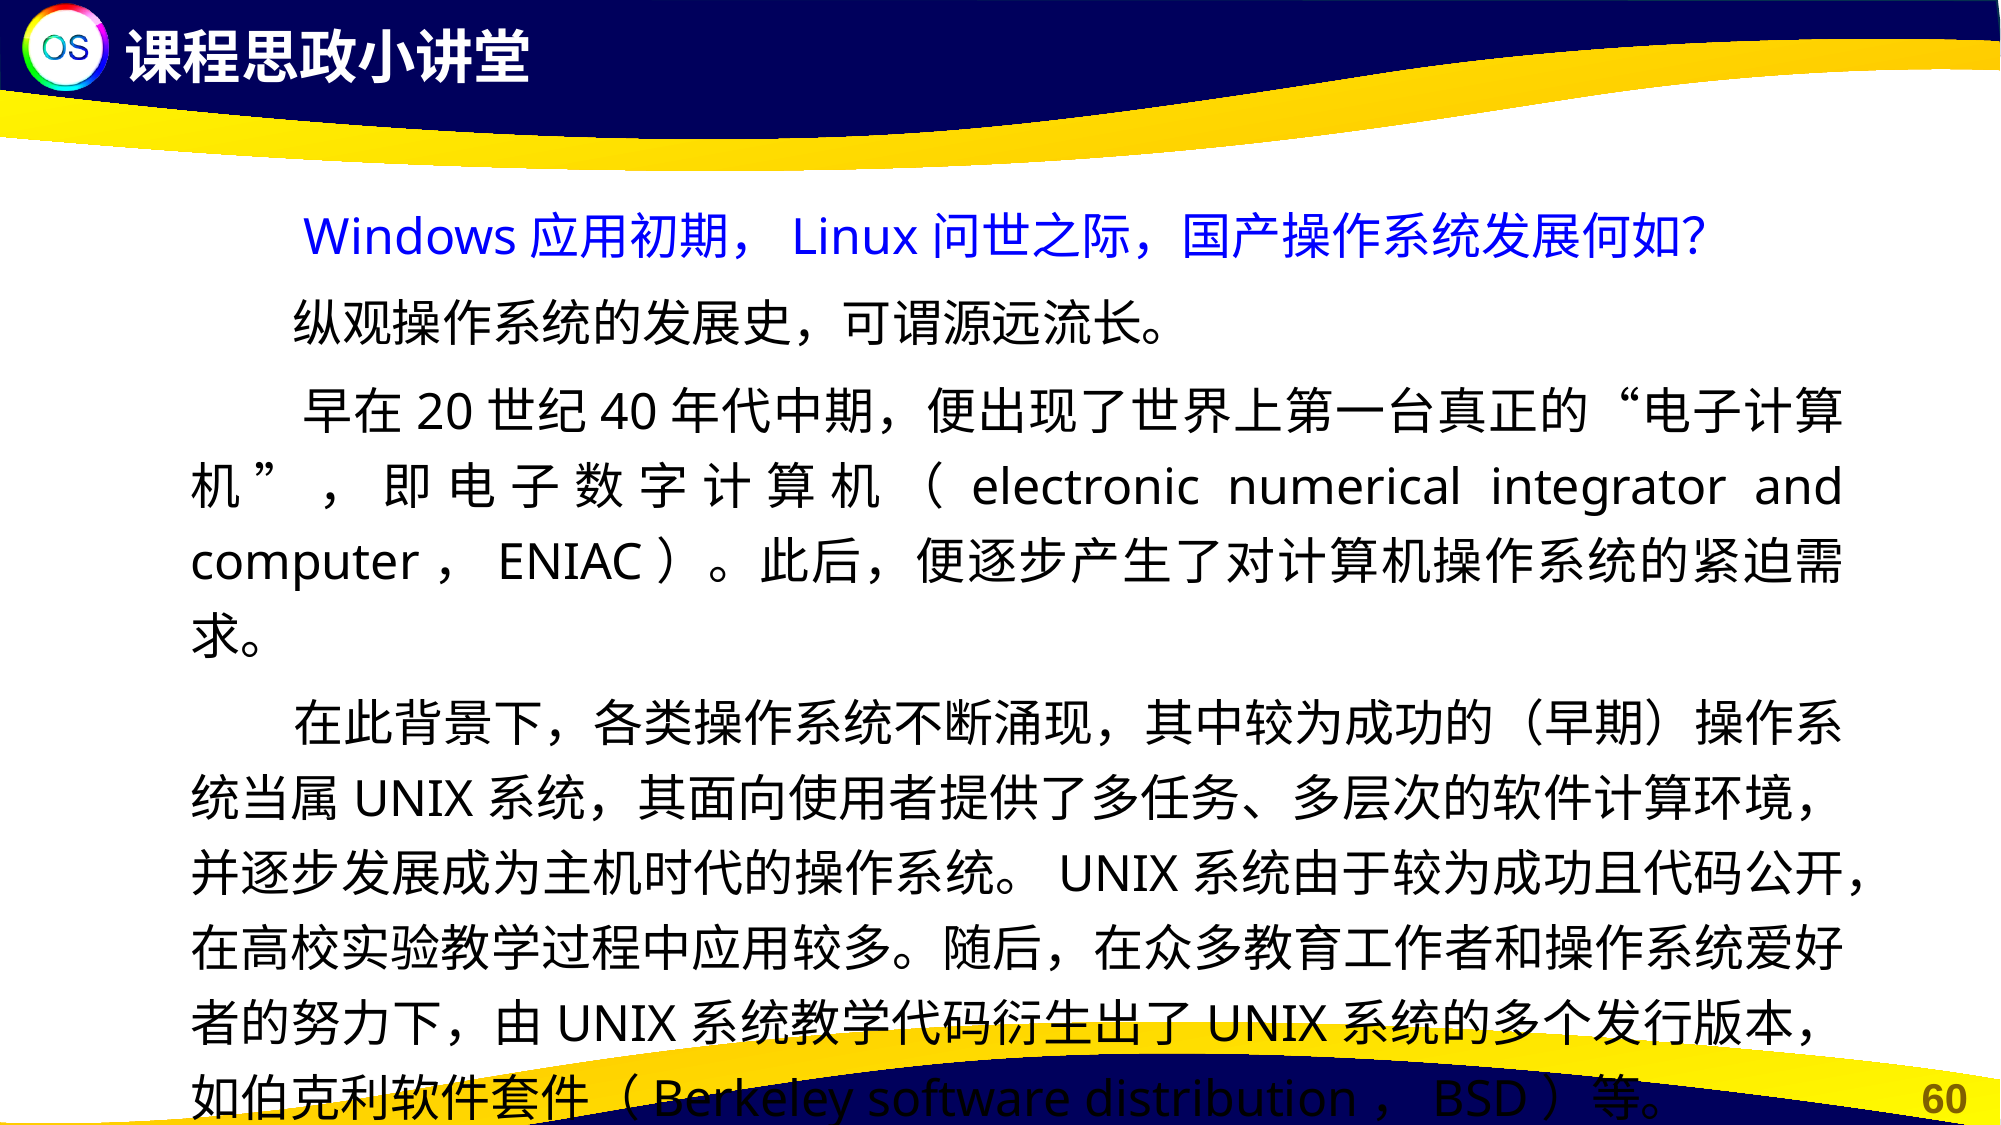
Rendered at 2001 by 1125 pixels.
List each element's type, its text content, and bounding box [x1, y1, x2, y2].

picture [22, 3, 109, 91]
text_box Windows应用初期，Linux问世之际，国产操作系统发展何如？ 纵观操作系统的发展史，可谓源远流长。 早在20世纪40年代中期，便出现了世界上第一台真正的“电子计算机”，即电子数字计算机（electronic numerical integrator and computer，ENIAC）。此后，便逐步产生了对计算机操作系统的紧迫需求。 在此背景下，各类操作系统不断涌现，其中较为成功的（早期）操作系统当属UNIX系统，其面向使用者提供了多任务、多层次的软件计算环境，并逐步发展成为主机时代的操作系统。UNIX系统由于较为成功且代码公开，在高校实验教学过程中应用较多。随后，在众多教育工作者和操作系统爱好者的努力下，由UNIX系统教学代码衍生出了UNIX系统的多个发行版本，如伯克利软件套件（Berkeley software distribution，BSD）等。 [175, 181, 1860, 1073]
text_box 课程思政小讲堂 [109, 12, 1263, 98]
